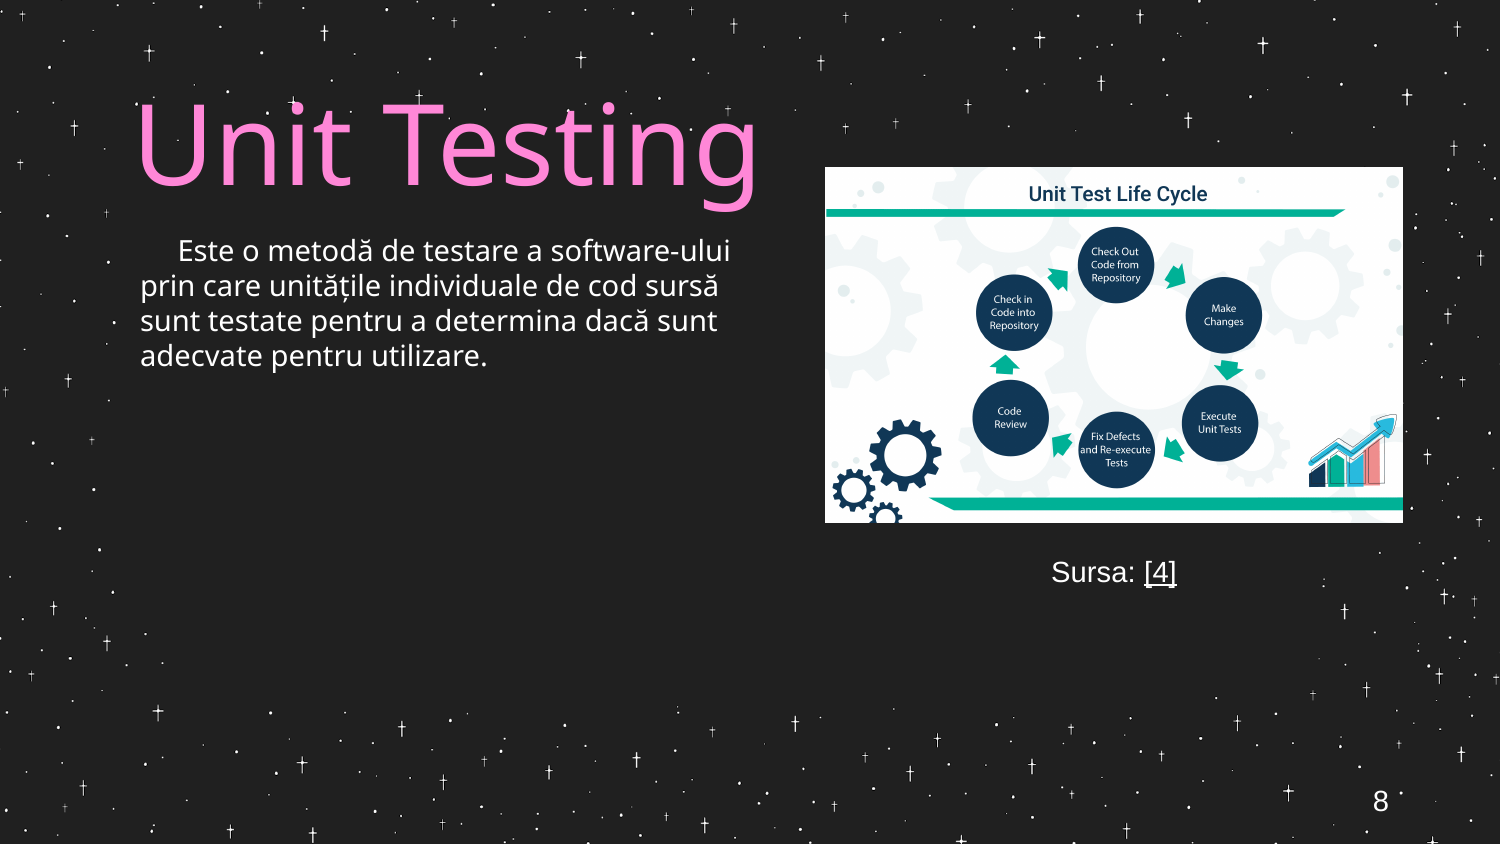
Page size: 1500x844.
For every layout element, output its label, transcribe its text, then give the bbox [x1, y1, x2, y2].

picture [0, 0, 1500, 844]
title Unit Testing [116, 73, 880, 168]
text_box Este o metodă de testare a software-ului prin care unitățile individuale de cod sursă sunt testate pentru a determina dacă sunt adecvate pentru utilizare. [125, 224, 800, 380]
text_box 8 [1358, 774, 1444, 825]
text_box Sursa: [4] [1036, 546, 1192, 596]
